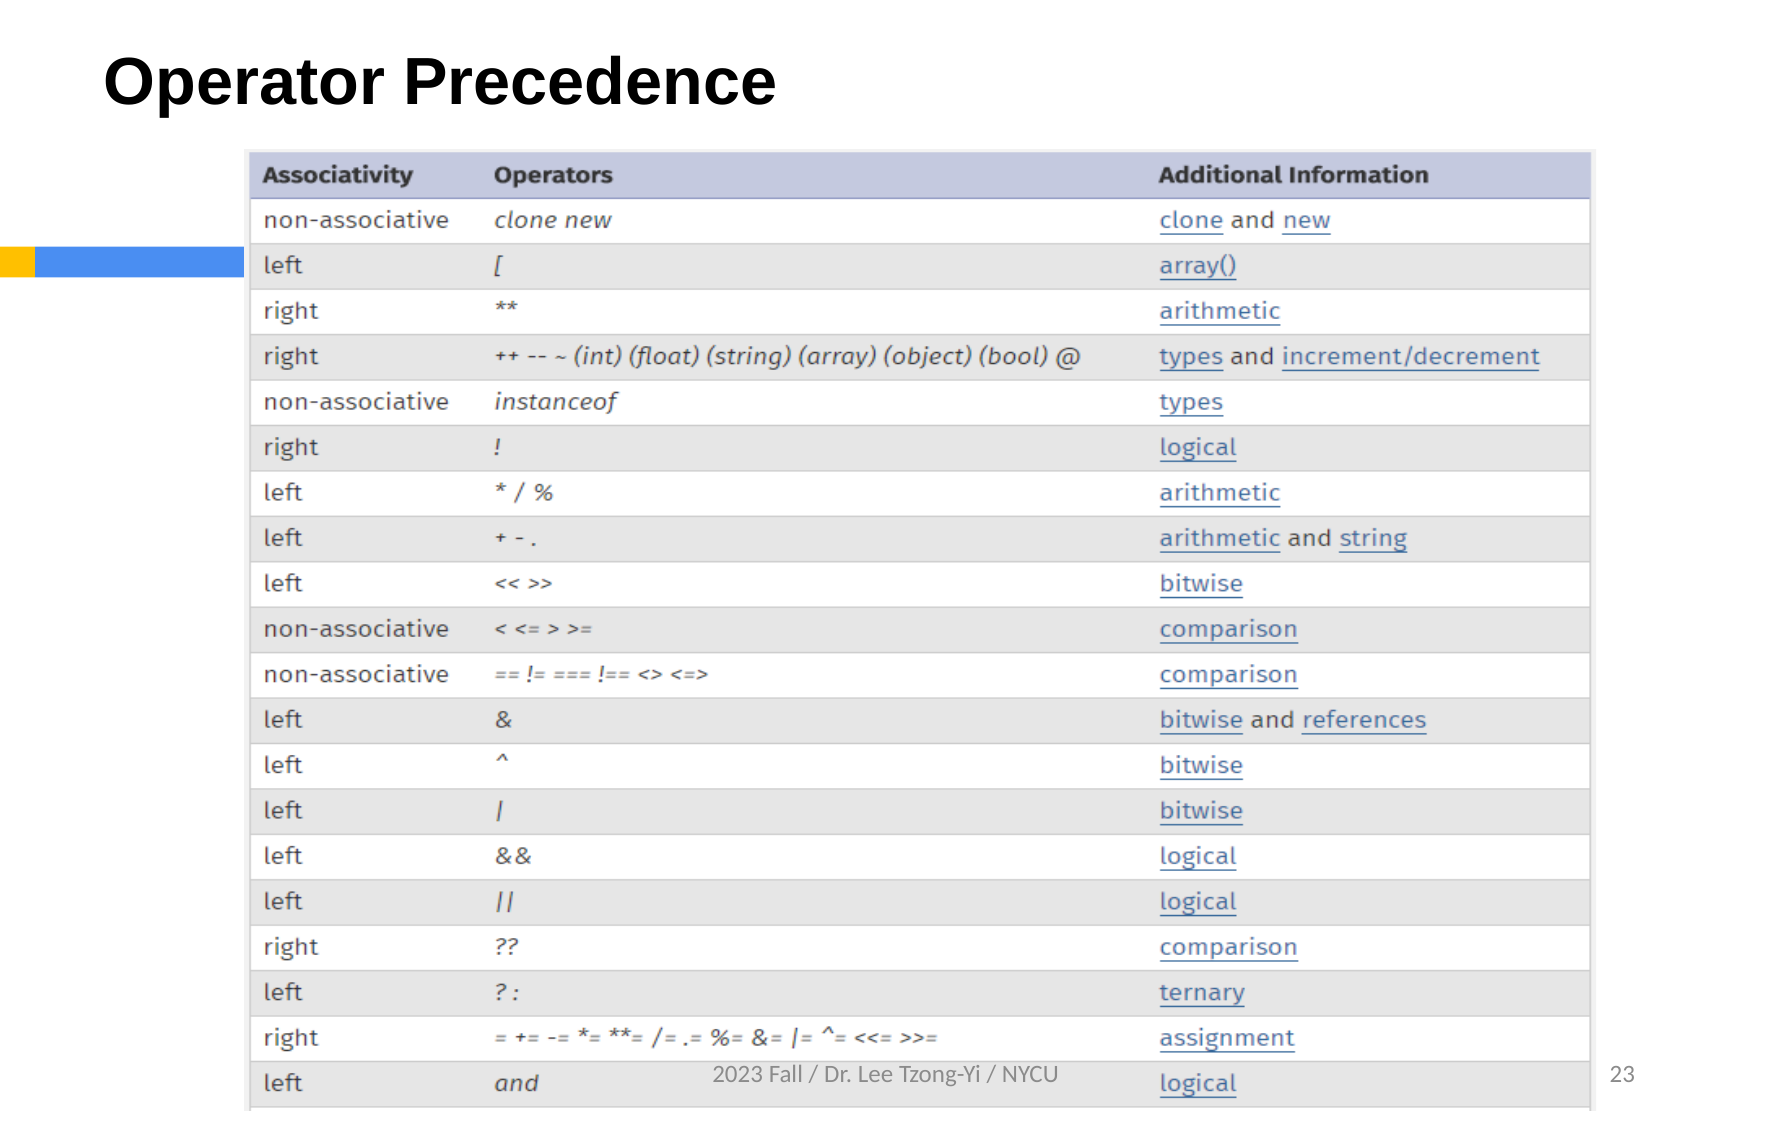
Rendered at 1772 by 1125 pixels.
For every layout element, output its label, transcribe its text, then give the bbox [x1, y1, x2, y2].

picture [243, 148, 1597, 1111]
title Operator Precedence [88, 19, 1684, 147]
slide_number 23 [1597, 1042, 1651, 1103]
